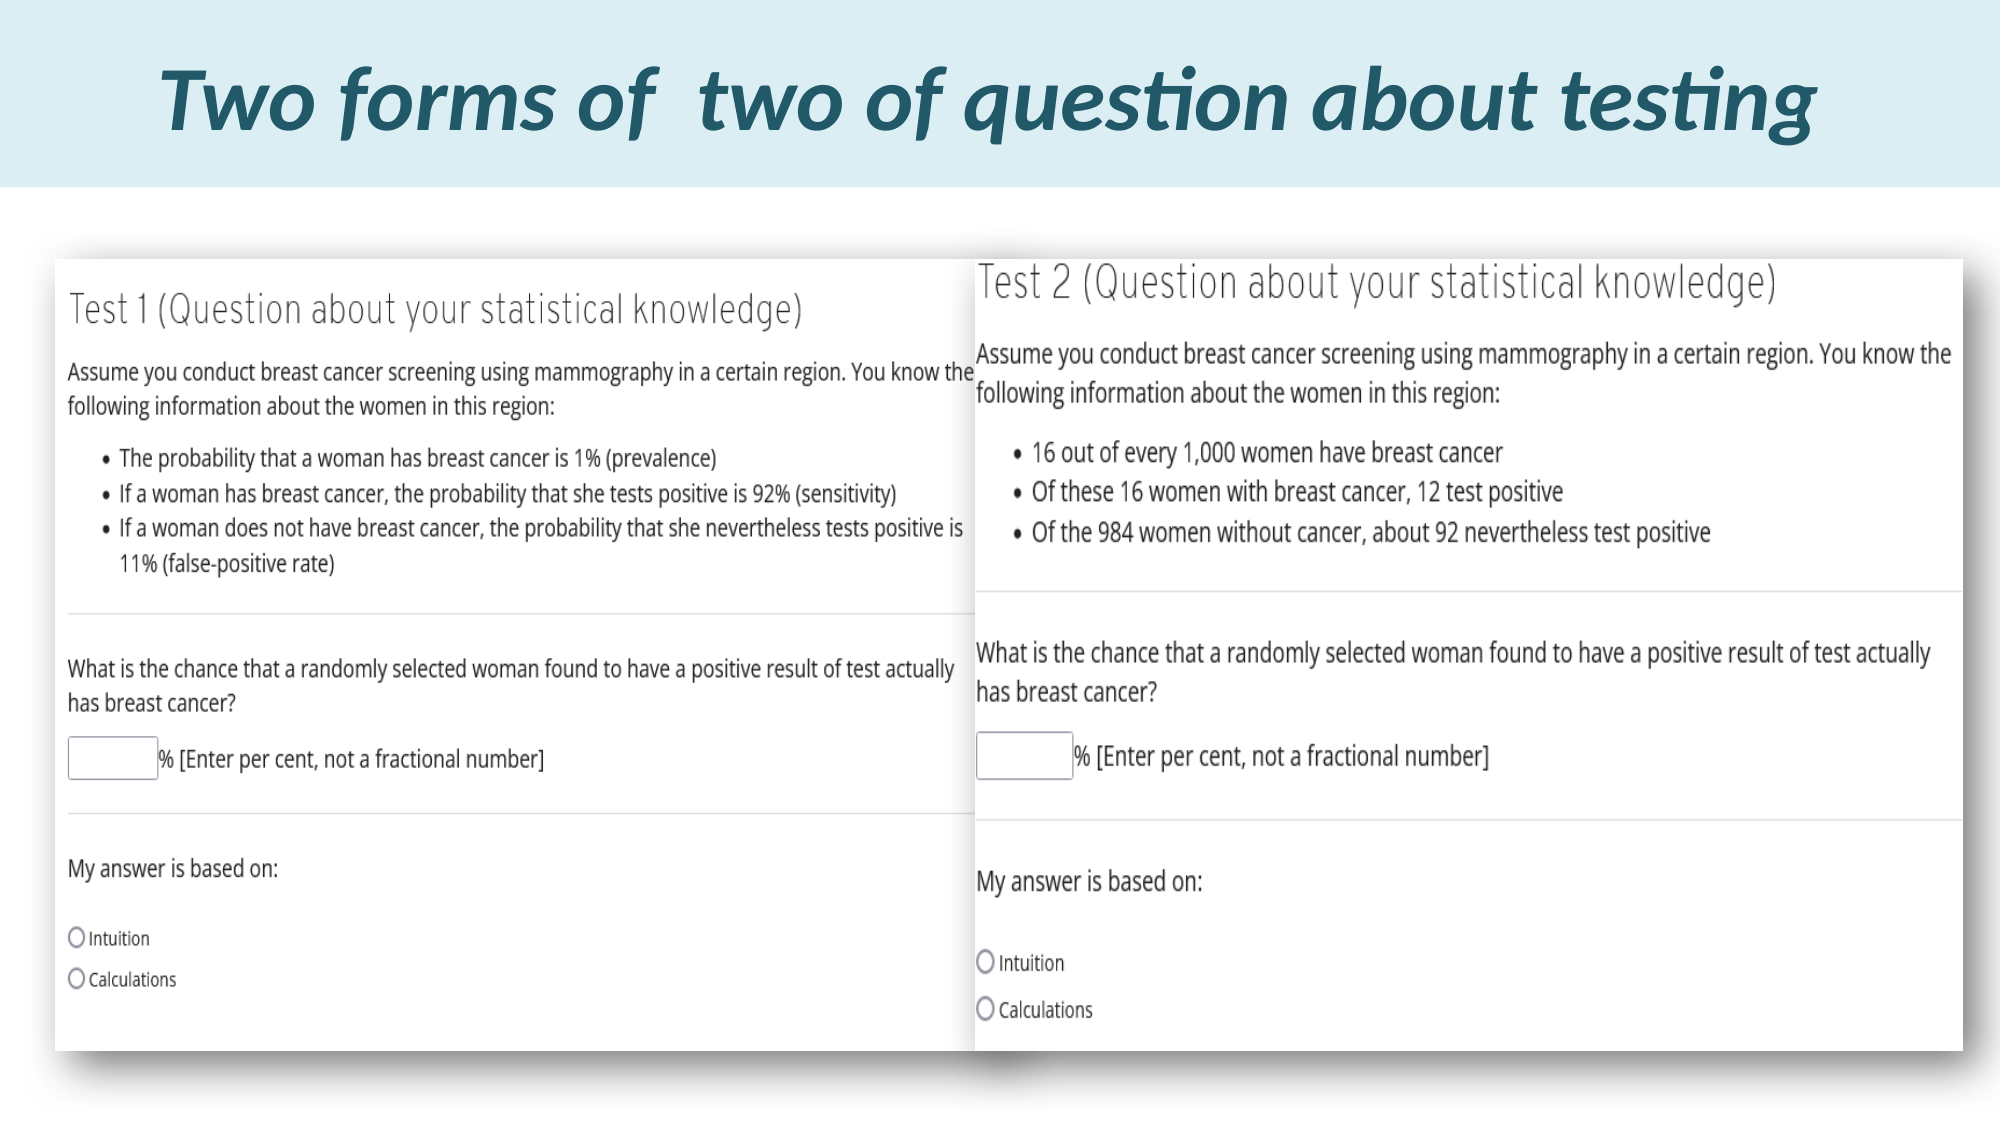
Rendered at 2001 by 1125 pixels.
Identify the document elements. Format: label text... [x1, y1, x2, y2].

title Two forms of two of question about testing [0, 0, 2000, 188]
picture [55, 258, 1964, 1051]
